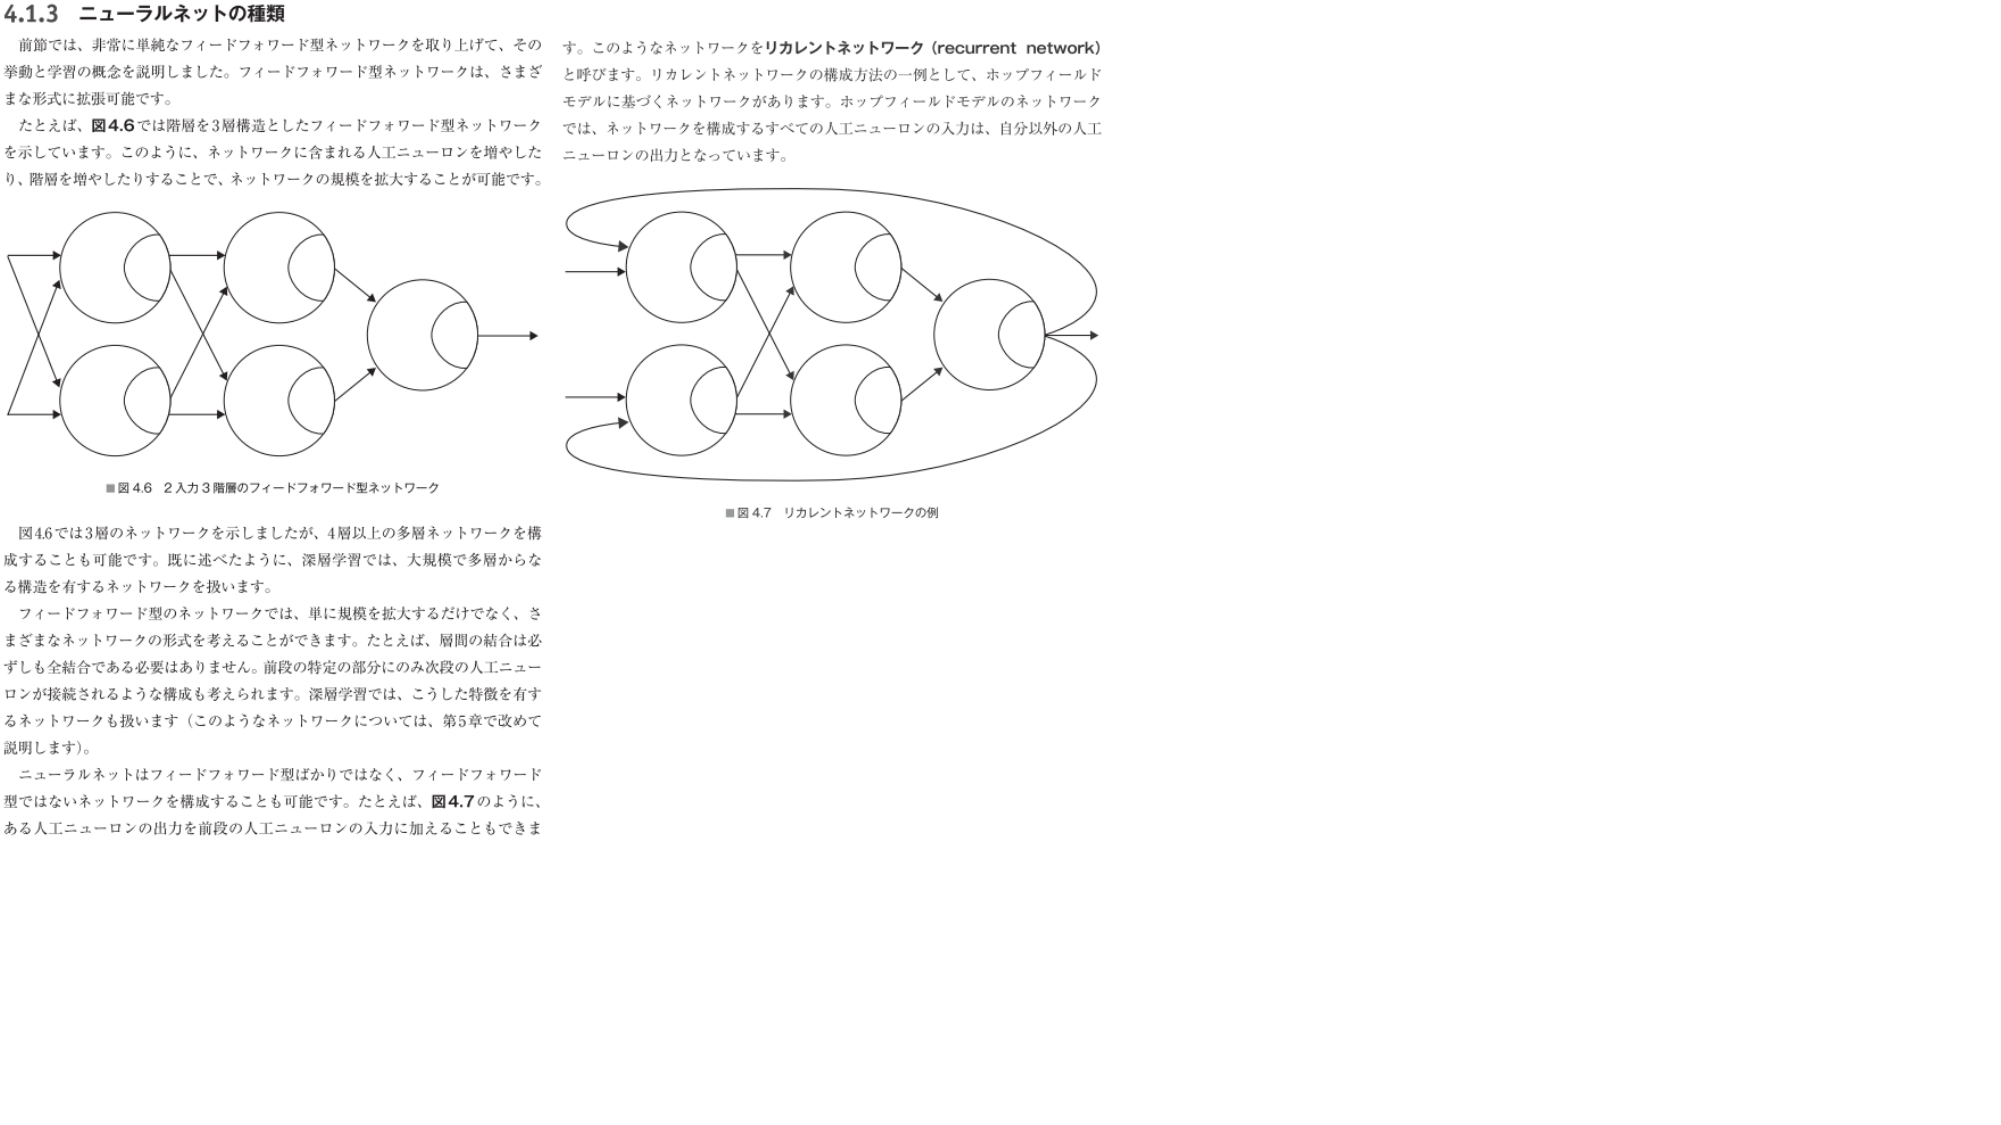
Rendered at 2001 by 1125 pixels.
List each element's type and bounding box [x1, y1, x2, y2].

picture [552, 31, 1103, 526]
picture [0, 0, 550, 841]
